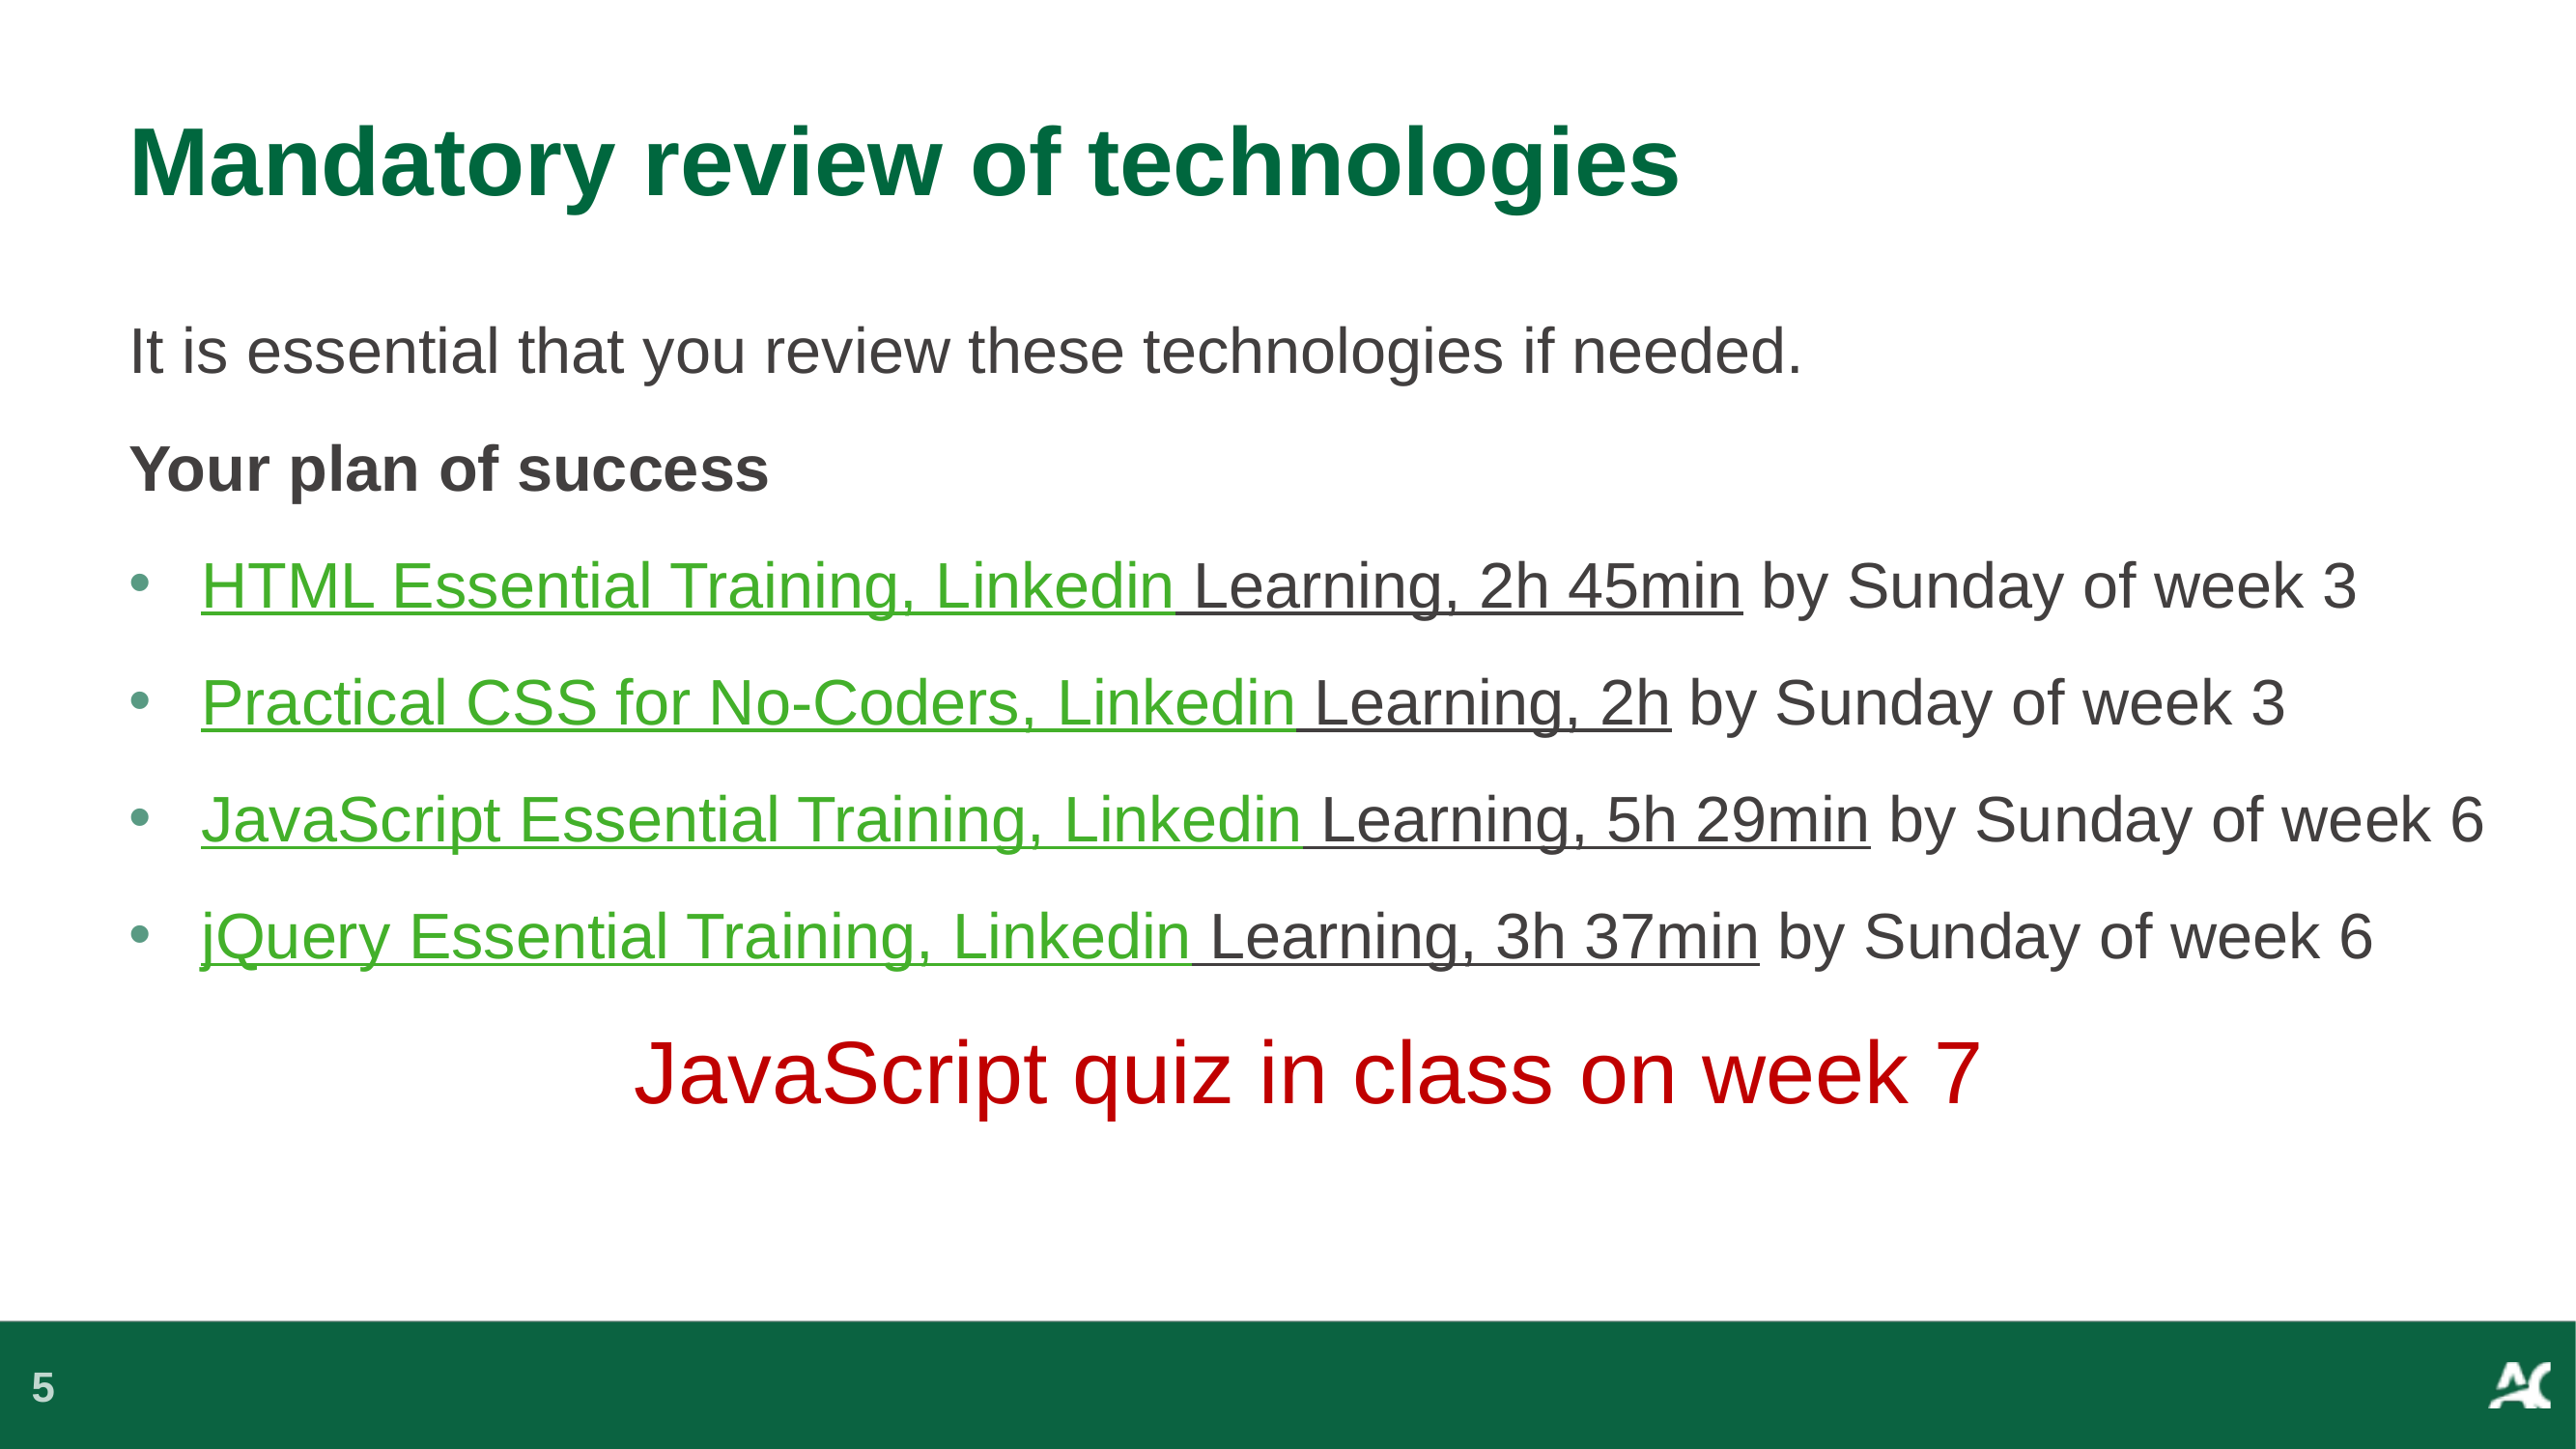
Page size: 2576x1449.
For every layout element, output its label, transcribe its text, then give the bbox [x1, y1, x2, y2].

list It is essential that you review these technologies if needed. Your plan of success HTML Essential Training, Linkedin Learning, 2h 45min by Sunday of week 3 Practical CSS for No-Coders, Linkedin Learning, 2h by Sunday of week 3 JavaScript Essential Training, Linkedin Learning, 5h 29min by Sunday of week 6 jQuery Essential Training, Linkedin Learning, 3h 37min by Sunday of week 6 JavaScript quiz in class on week 7 [128, 301, 2491, 1285]
slide_number 5 [31, 1346, 116, 1424]
title Mandatory review of technologies [128, 122, 2446, 213]
